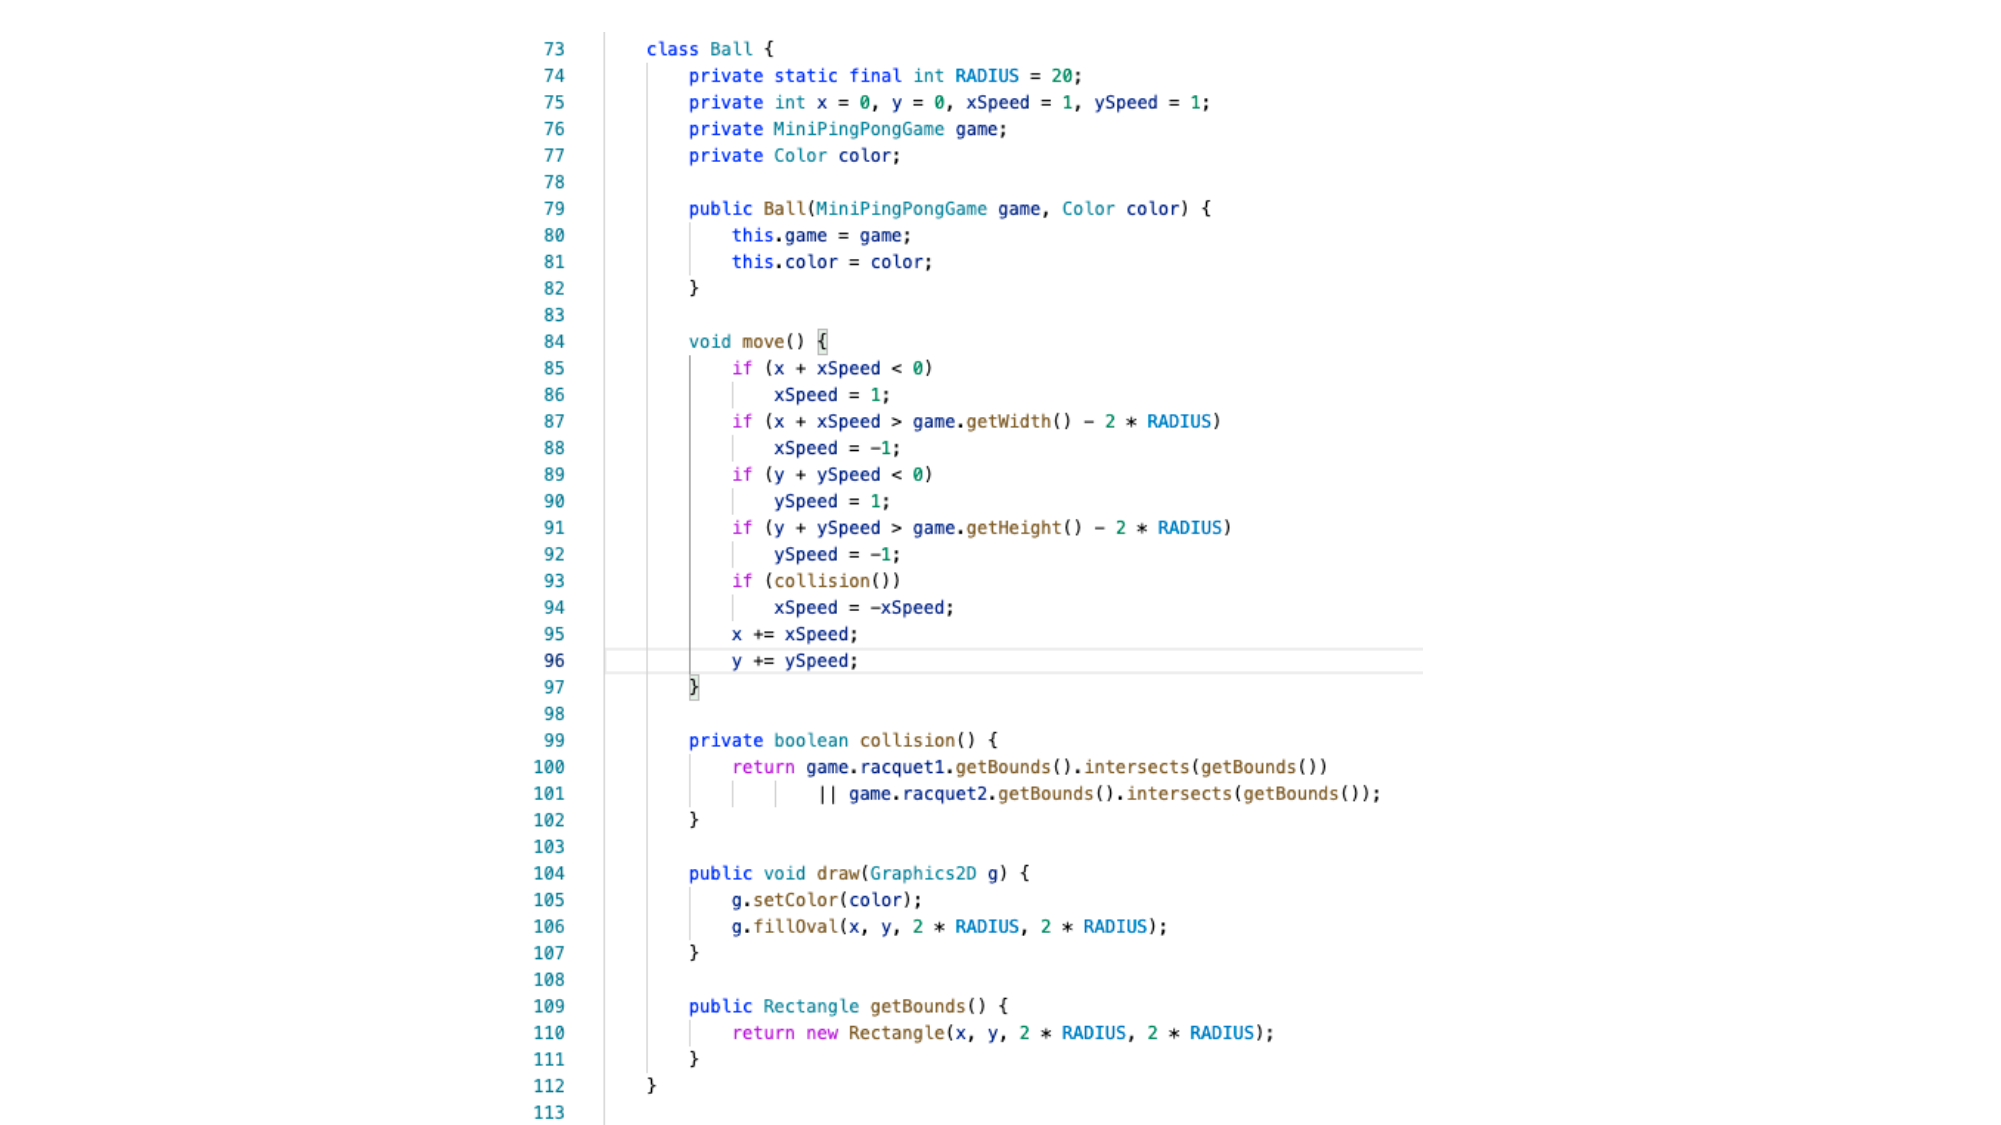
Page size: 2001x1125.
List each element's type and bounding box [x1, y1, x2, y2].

picture [526, 32, 1423, 1125]
